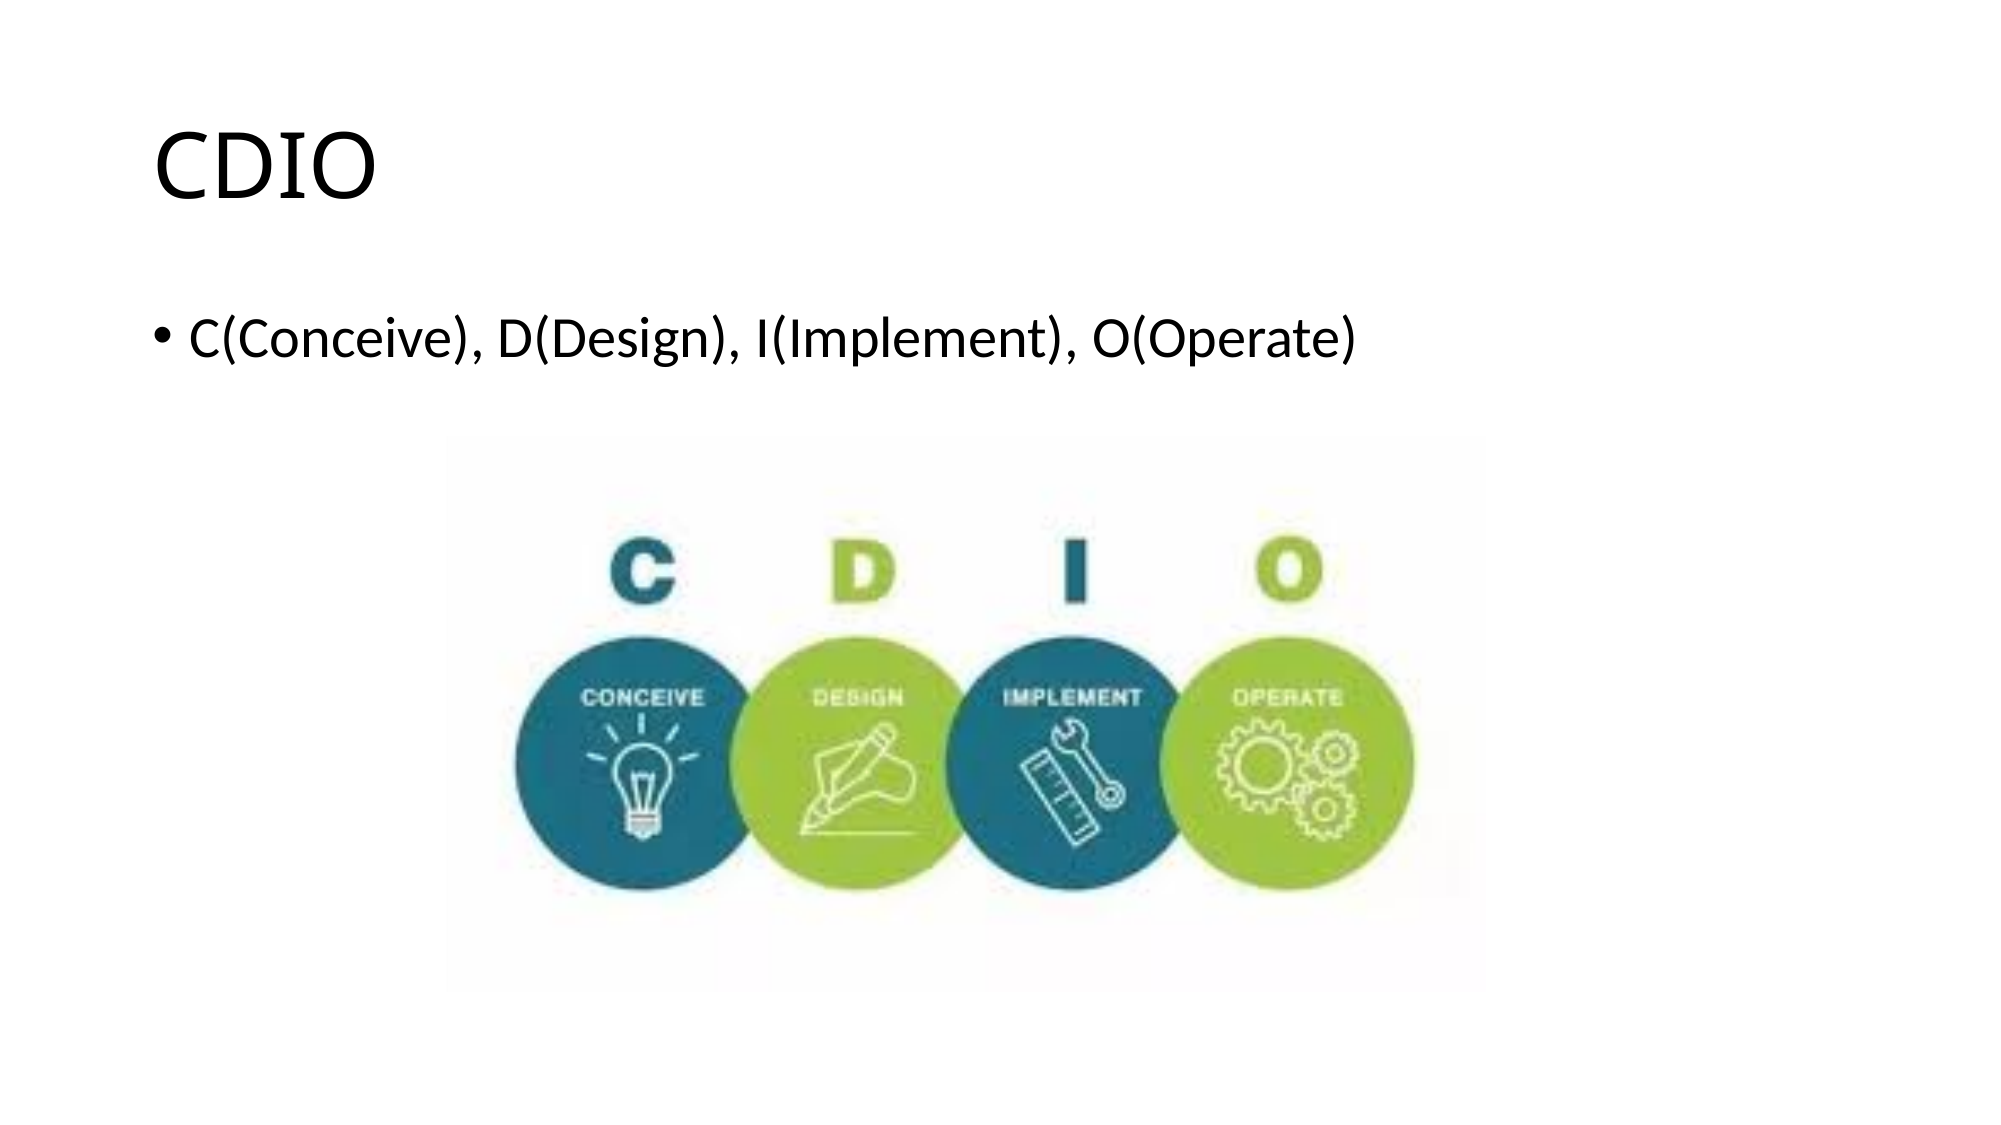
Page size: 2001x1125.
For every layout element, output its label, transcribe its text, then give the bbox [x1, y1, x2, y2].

list C(Conceive), D(Design), I(Implement), O(Operate) [137, 299, 1863, 1014]
picture [446, 436, 1486, 992]
title CDIO [137, 59, 1863, 278]
